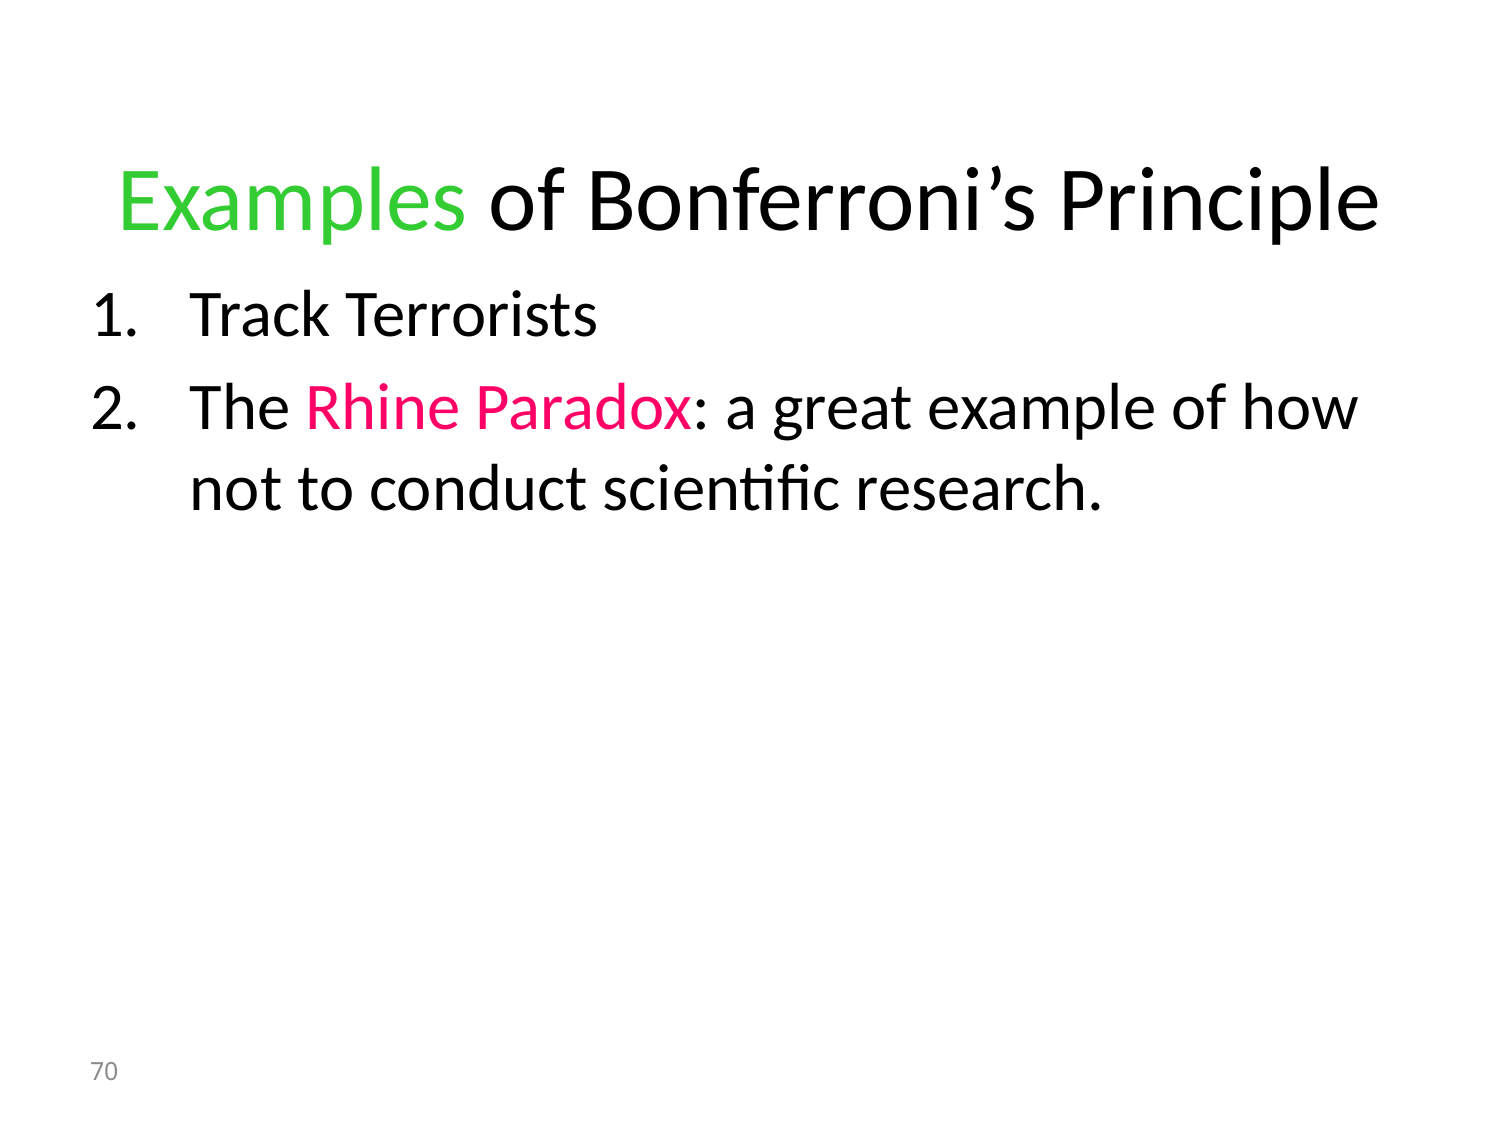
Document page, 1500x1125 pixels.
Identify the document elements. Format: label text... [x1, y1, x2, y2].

title Examples of Bonferroni’s Principle [0, 99, 1500, 288]
list Track Terrorists The Rhine Paradox: a great example of how not to conduct scientific research. [75, 262, 1425, 1005]
slide_number 70 [75, 1042, 425, 1103]
